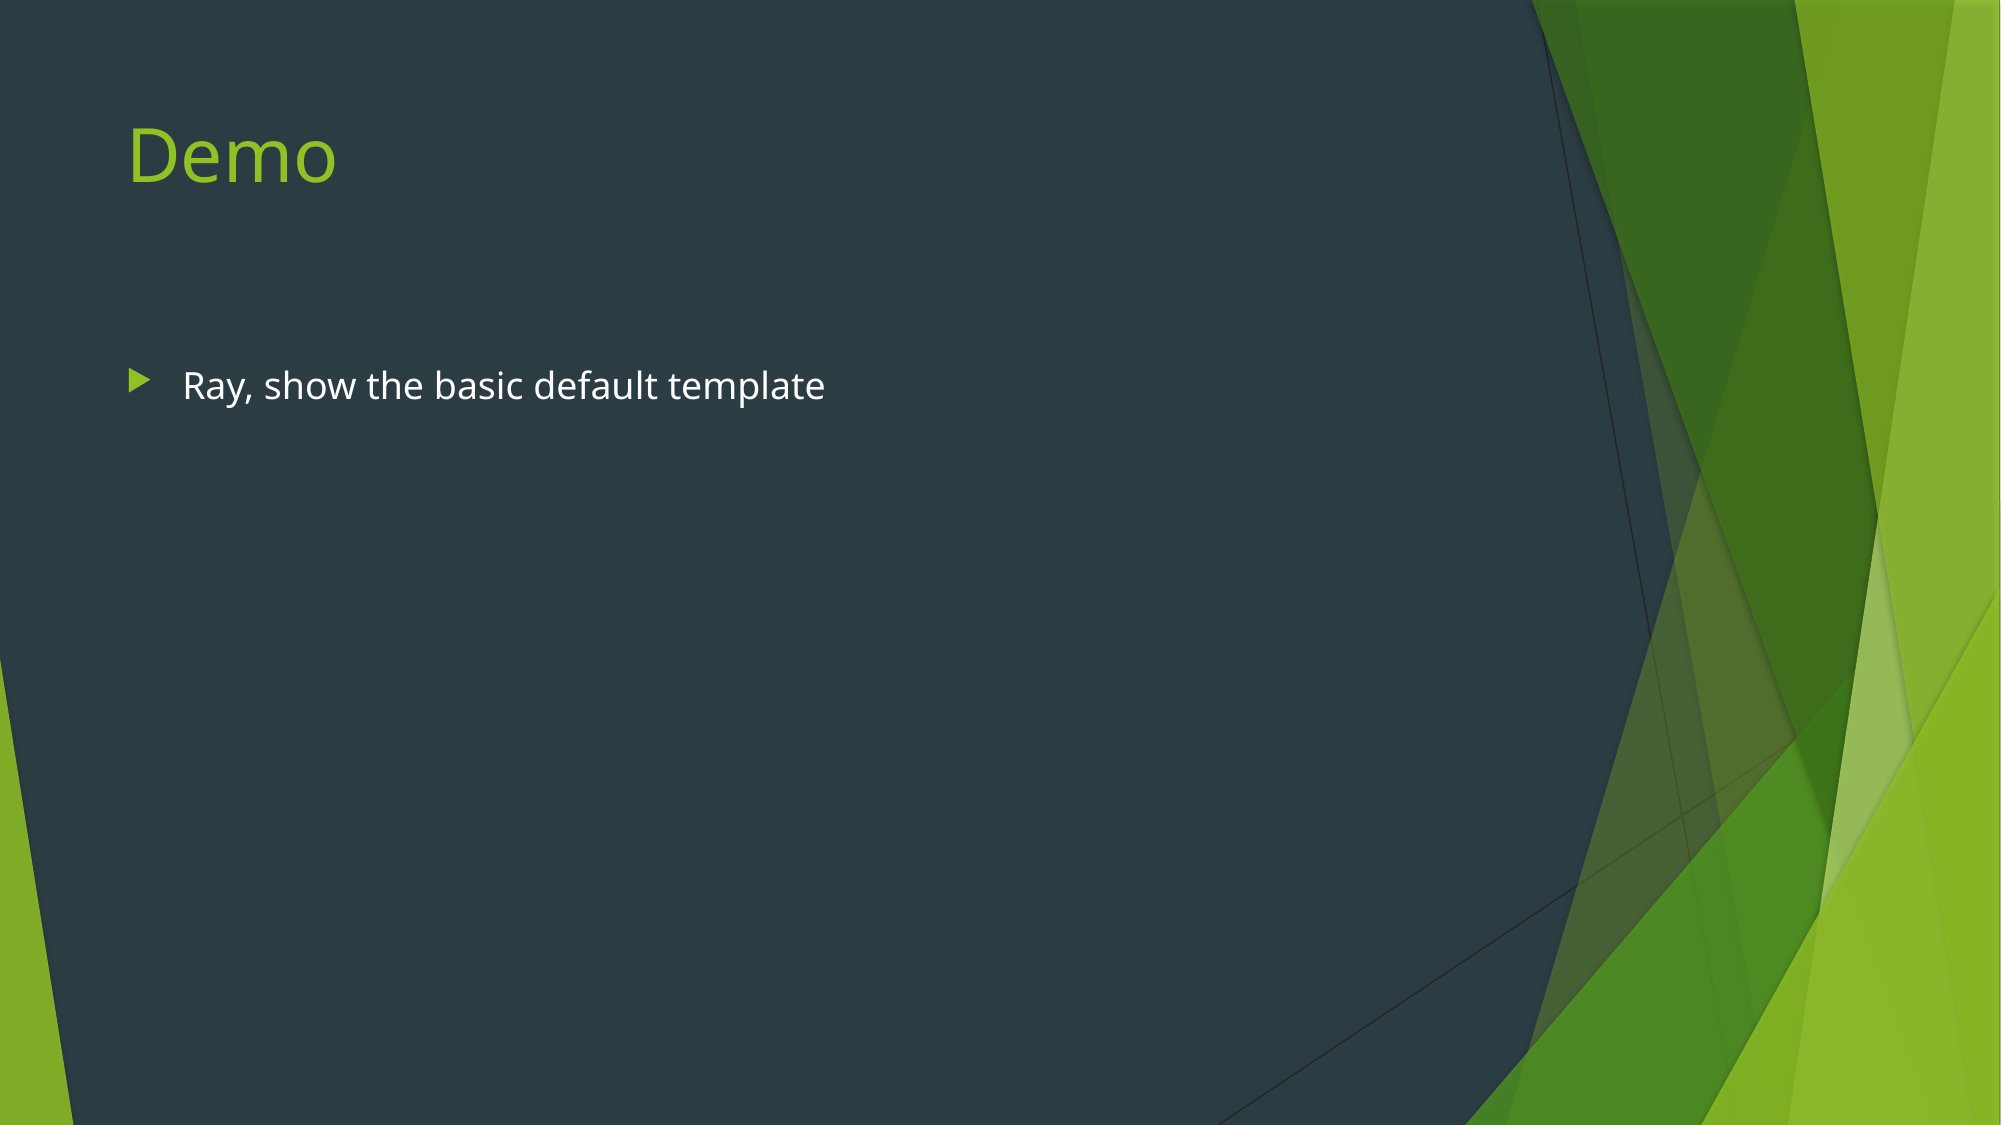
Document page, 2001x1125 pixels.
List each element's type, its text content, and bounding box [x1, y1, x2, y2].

list Ray, show the basic default template [111, 354, 1522, 992]
title Demo [111, 99, 1522, 317]
